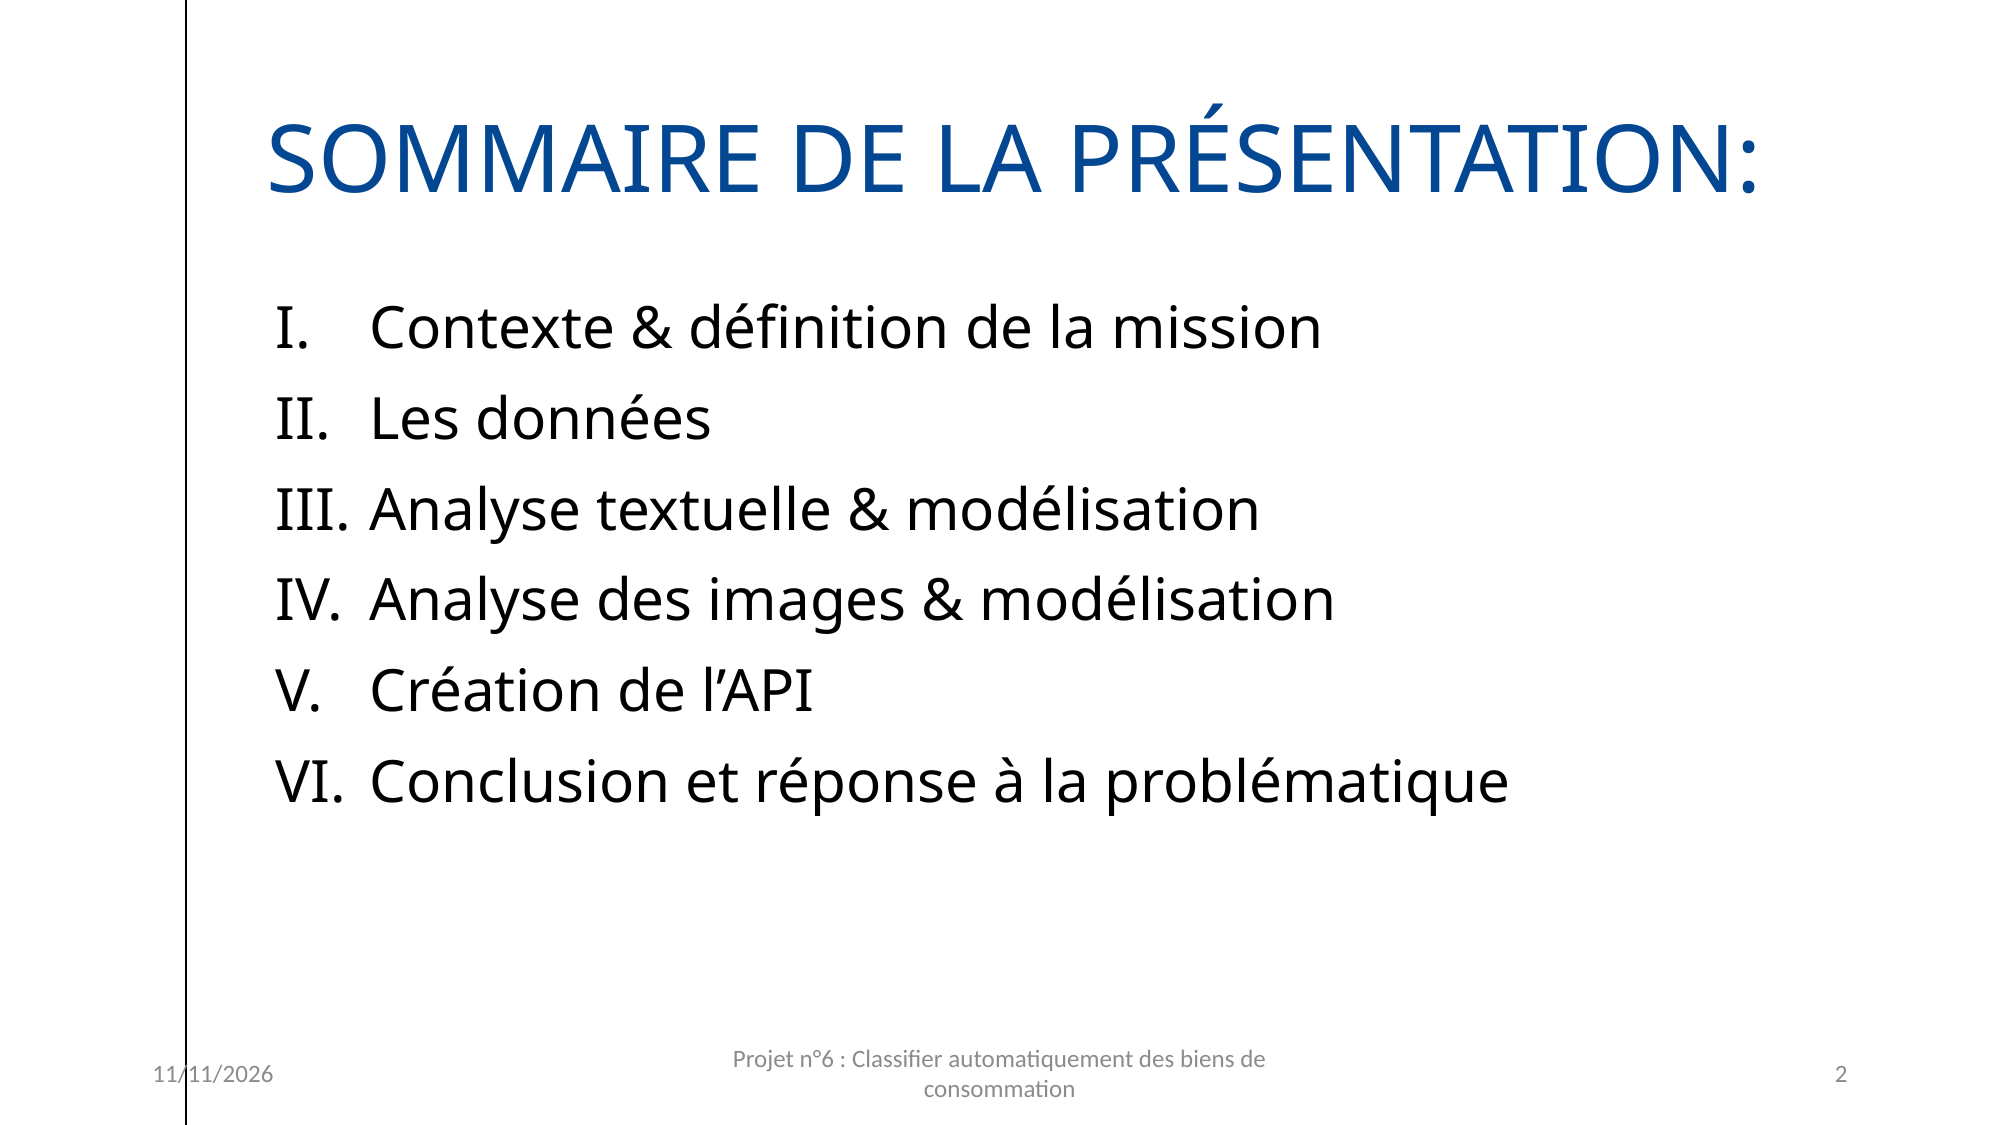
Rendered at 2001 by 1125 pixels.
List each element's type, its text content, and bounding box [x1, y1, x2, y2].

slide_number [137, 1042, 588, 1103]
title Sommaire de la présentation: [266, 55, 1930, 221]
list Contexte & définition de la mission Les données Analyse textuelle & modélisation Analyse des images & modélisation Création de l’API Conclusion et réponse à la problématique [275, 282, 1939, 843]
footer Projet n°6 : Classifier automatiquement des biens de consommation [662, 1042, 1338, 1103]
slide_number 2 [1412, 1042, 1863, 1103]
